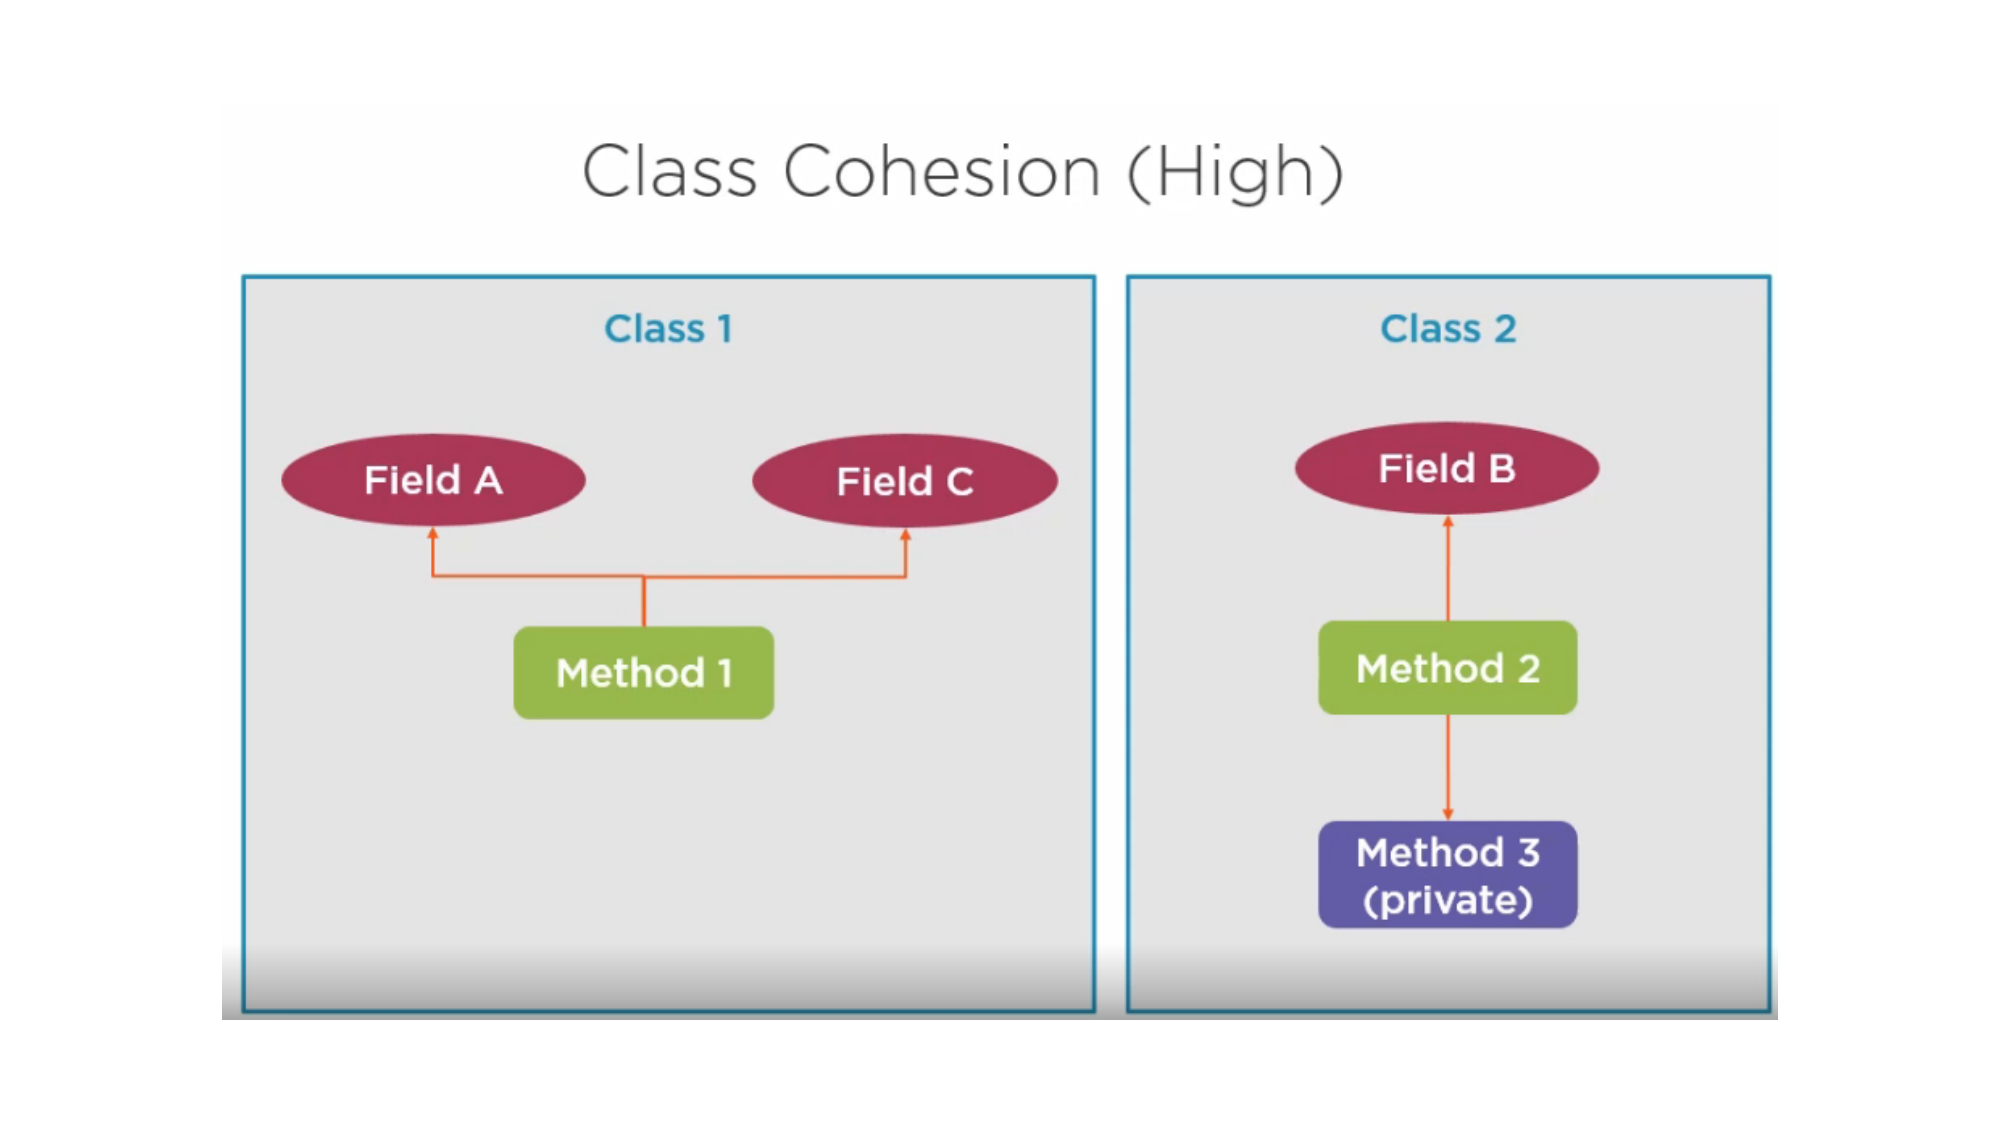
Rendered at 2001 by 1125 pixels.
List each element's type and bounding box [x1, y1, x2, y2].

list [222, 105, 1778, 1020]
